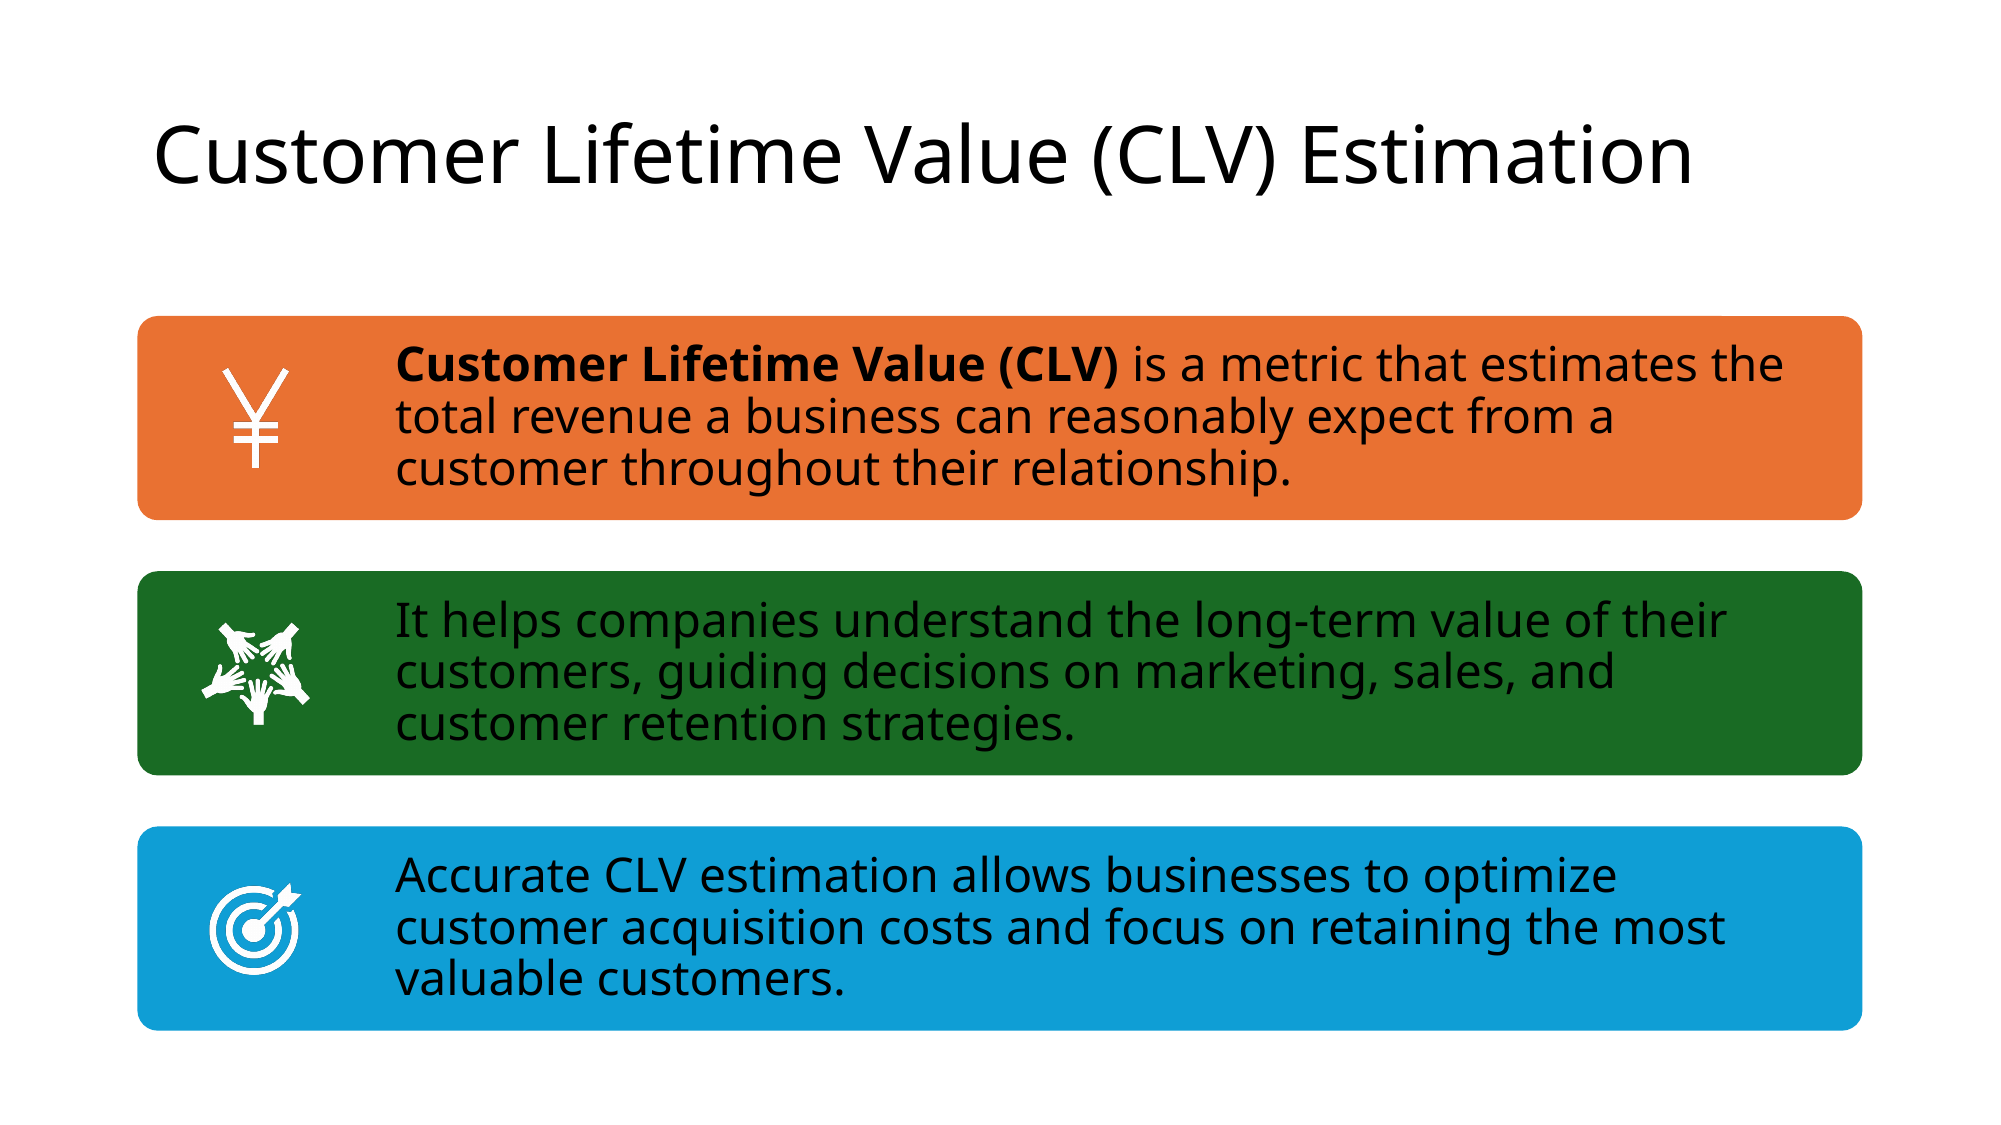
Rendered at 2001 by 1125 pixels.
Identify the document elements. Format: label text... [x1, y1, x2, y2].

title Customer Lifetime Value (CLV) Estimation [138, 41, 1862, 209]
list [136, 315, 1863, 1032]
